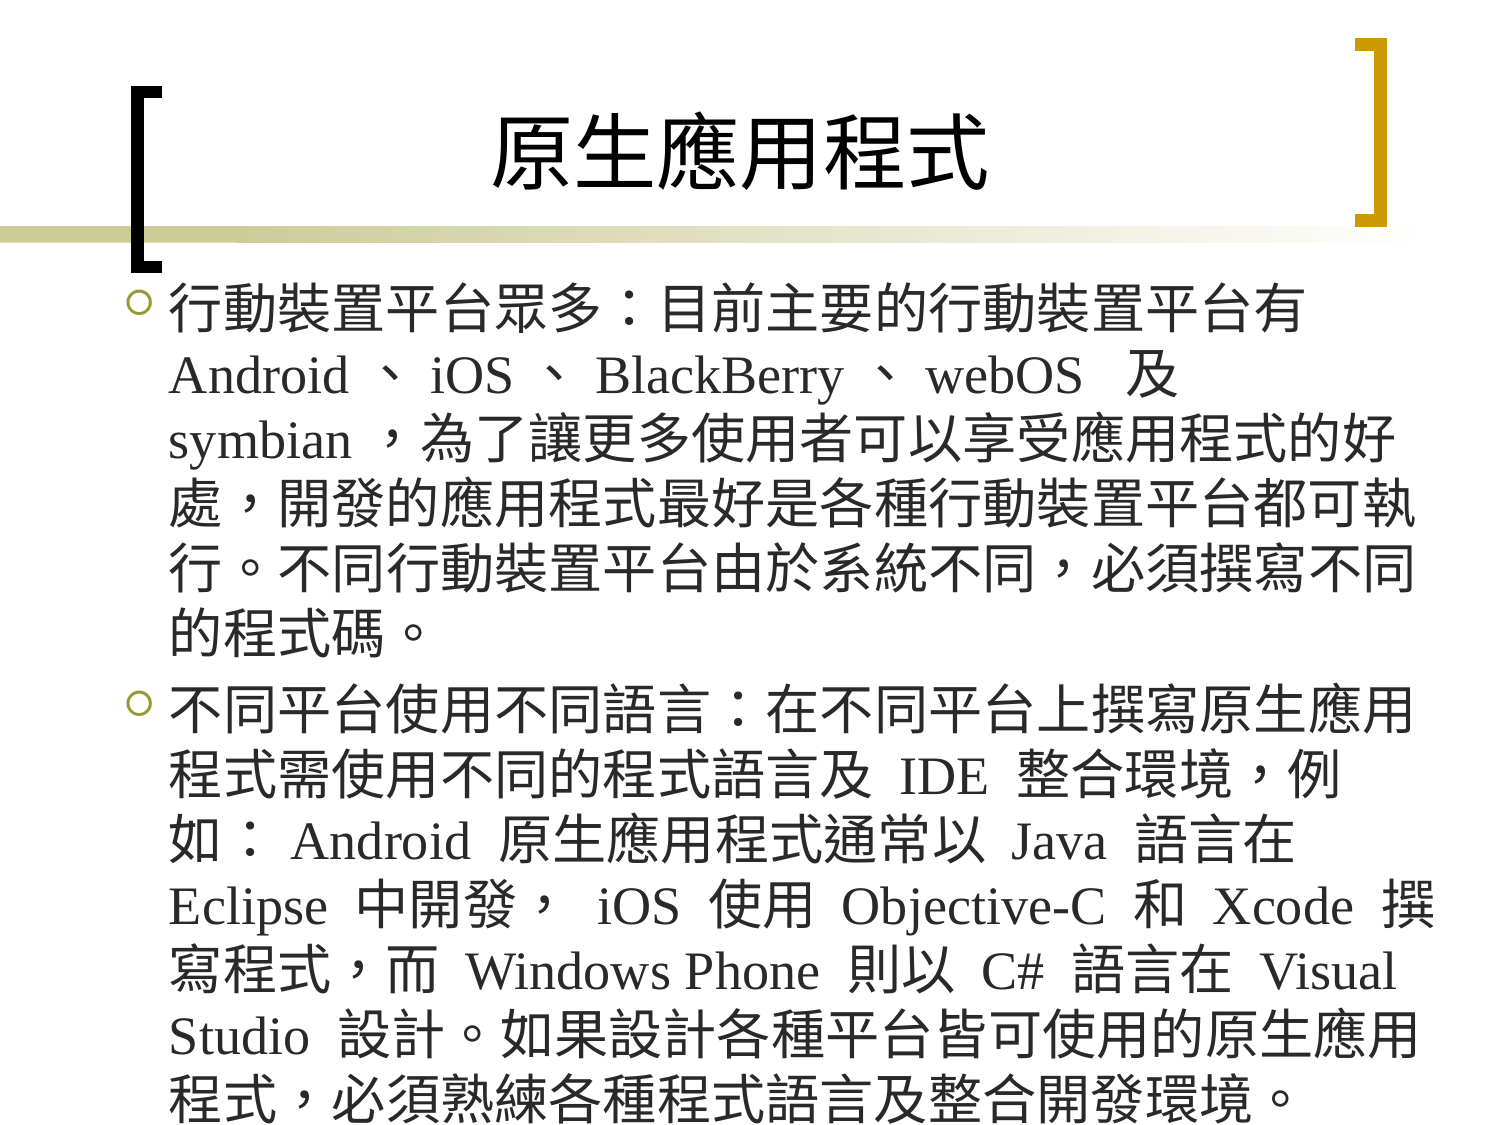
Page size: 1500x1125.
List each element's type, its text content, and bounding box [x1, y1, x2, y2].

list 行動裝置平台眾多：目前主要的行動裝置平台有 Android、iOS、BlackBerry、webOS 及 symbian，為了讓更多使用者可以享受應用程式的好處，開發的應用程式最好是各種行動裝置平台都可執行。不同行動裝置平台由於系統不同，必須撰寫不同的程式碼。 不同平台使用不同語言：在不同平台上撰寫原生應用程式需使用不同的程式語言及 IDE 整合環境，例如：Android 原生應用程式通常以 Java 語言在 Eclipse 中開發， iOS 使用 Objective-C 和 Xcode 撰寫程式，而 Windows Phone 則以 C# 語言在 Visual Studio 設計。如果設計各種平台皆可使用的原生應用程式，必須熟練各種程式語言及整合開發環境。 [64, 267, 1459, 1012]
title 原生應用程式 [152, 15, 1328, 208]
